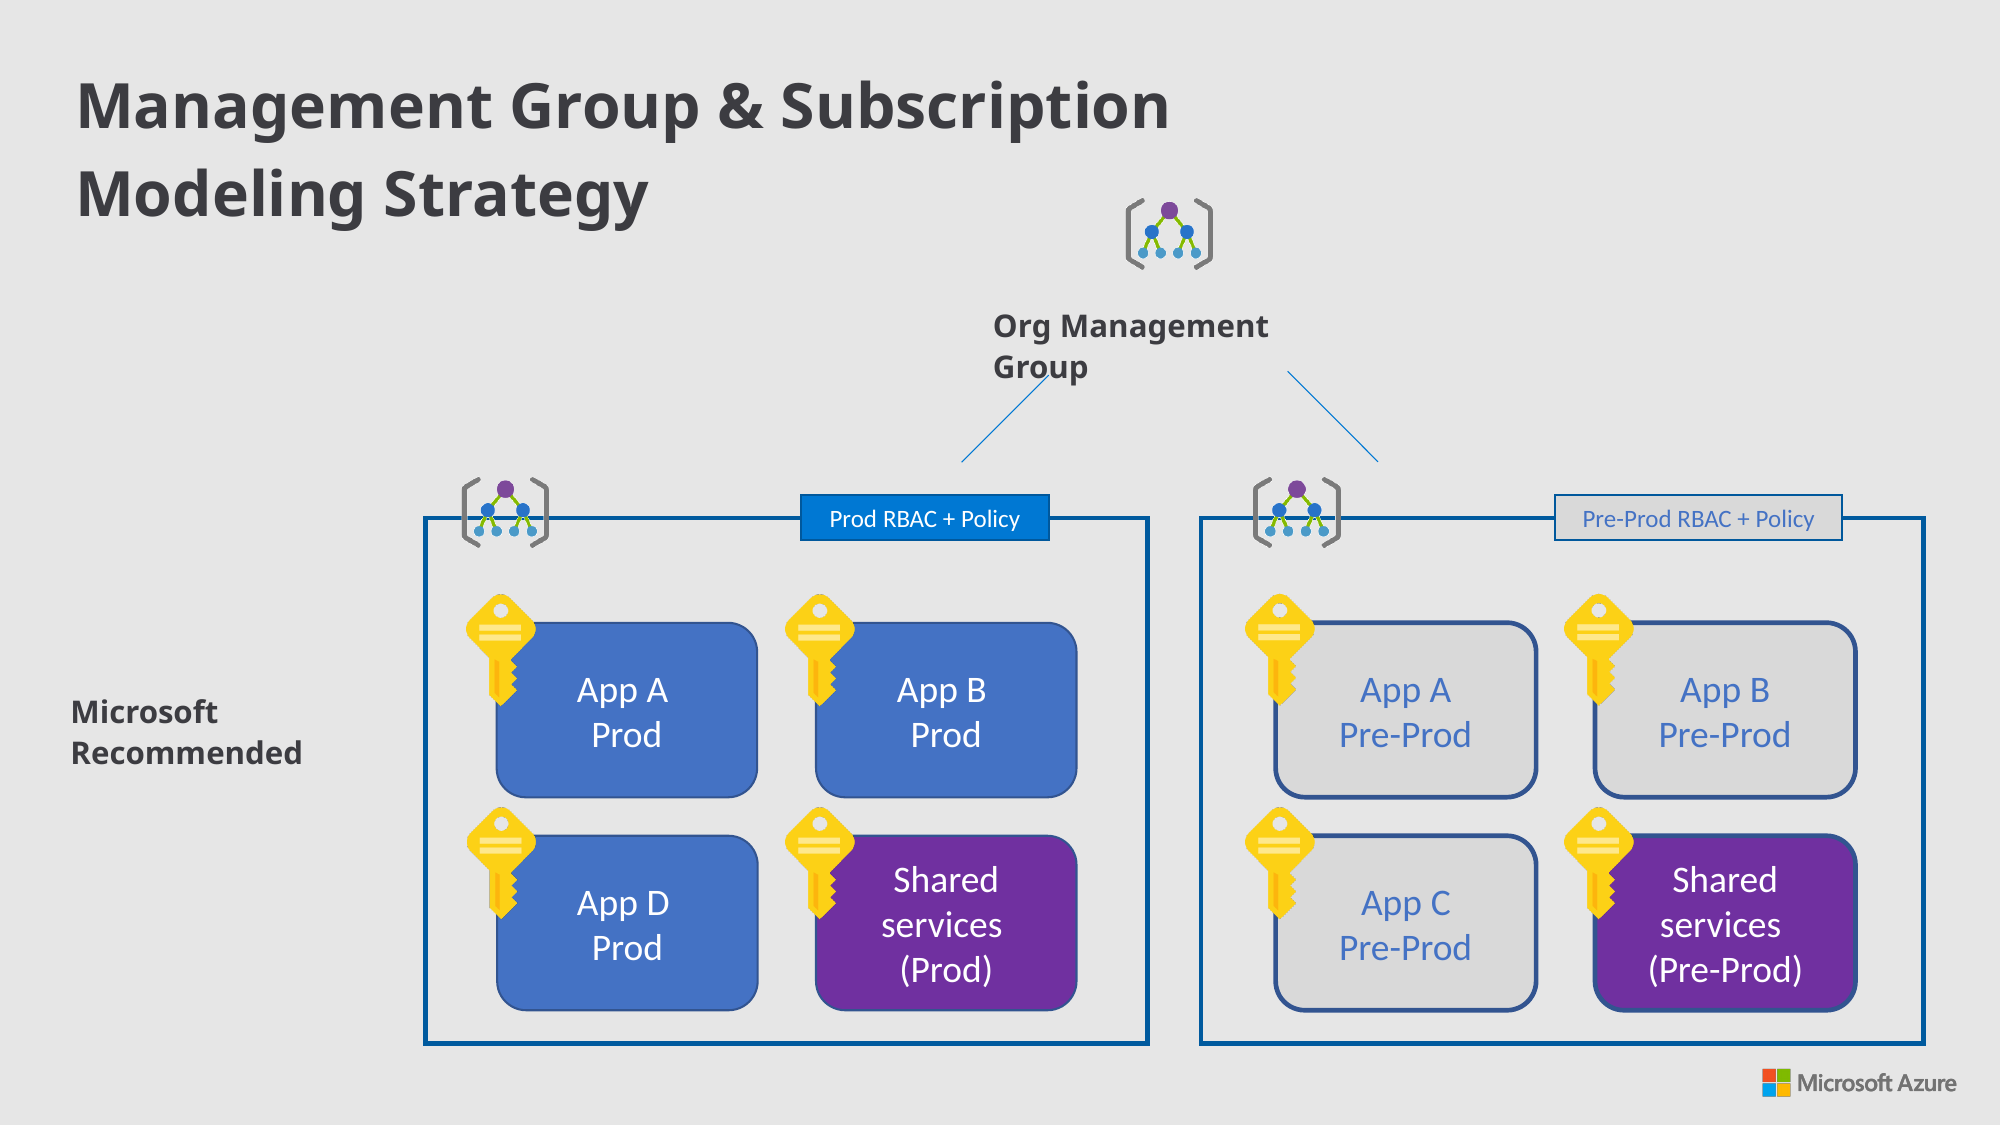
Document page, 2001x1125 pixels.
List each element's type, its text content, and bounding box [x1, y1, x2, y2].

text_box Prod RBAC + Policy [800, 494, 1050, 541]
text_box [464, 797, 758, 1011]
picture [1562, 584, 1642, 710]
text_box App C Pre-Prod [1275, 835, 1537, 1011]
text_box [961, 375, 1049, 463]
picture [1562, 797, 1642, 923]
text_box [1287, 371, 1379, 462]
text_box Microsoft Recommended [55, 680, 359, 782]
picture [1114, 183, 1221, 276]
text_box App A Pre-Prod [1275, 622, 1537, 798]
text_box [1200, 517, 1924, 1044]
text_box [424, 517, 1149, 1044]
text_box Org Management Group [977, 295, 1369, 396]
picture [783, 797, 864, 923]
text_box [783, 584, 1077, 798]
picture [451, 462, 557, 555]
list Management Group & Subscription Modeling Strategy [60, 67, 1809, 258]
picture [1242, 462, 1349, 555]
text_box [464, 584, 758, 797]
text_box Shared services (Prod) [816, 835, 1077, 1011]
picture [1735, 1041, 1985, 1124]
picture [1242, 584, 1323, 710]
text_box App B Pre-Prod [1595, 622, 1856, 798]
text_box Pre-Prod RBAC + Policy [1554, 494, 1843, 541]
text_box Shared services (Pre-Prod) [1595, 835, 1856, 1011]
picture [1242, 797, 1323, 923]
